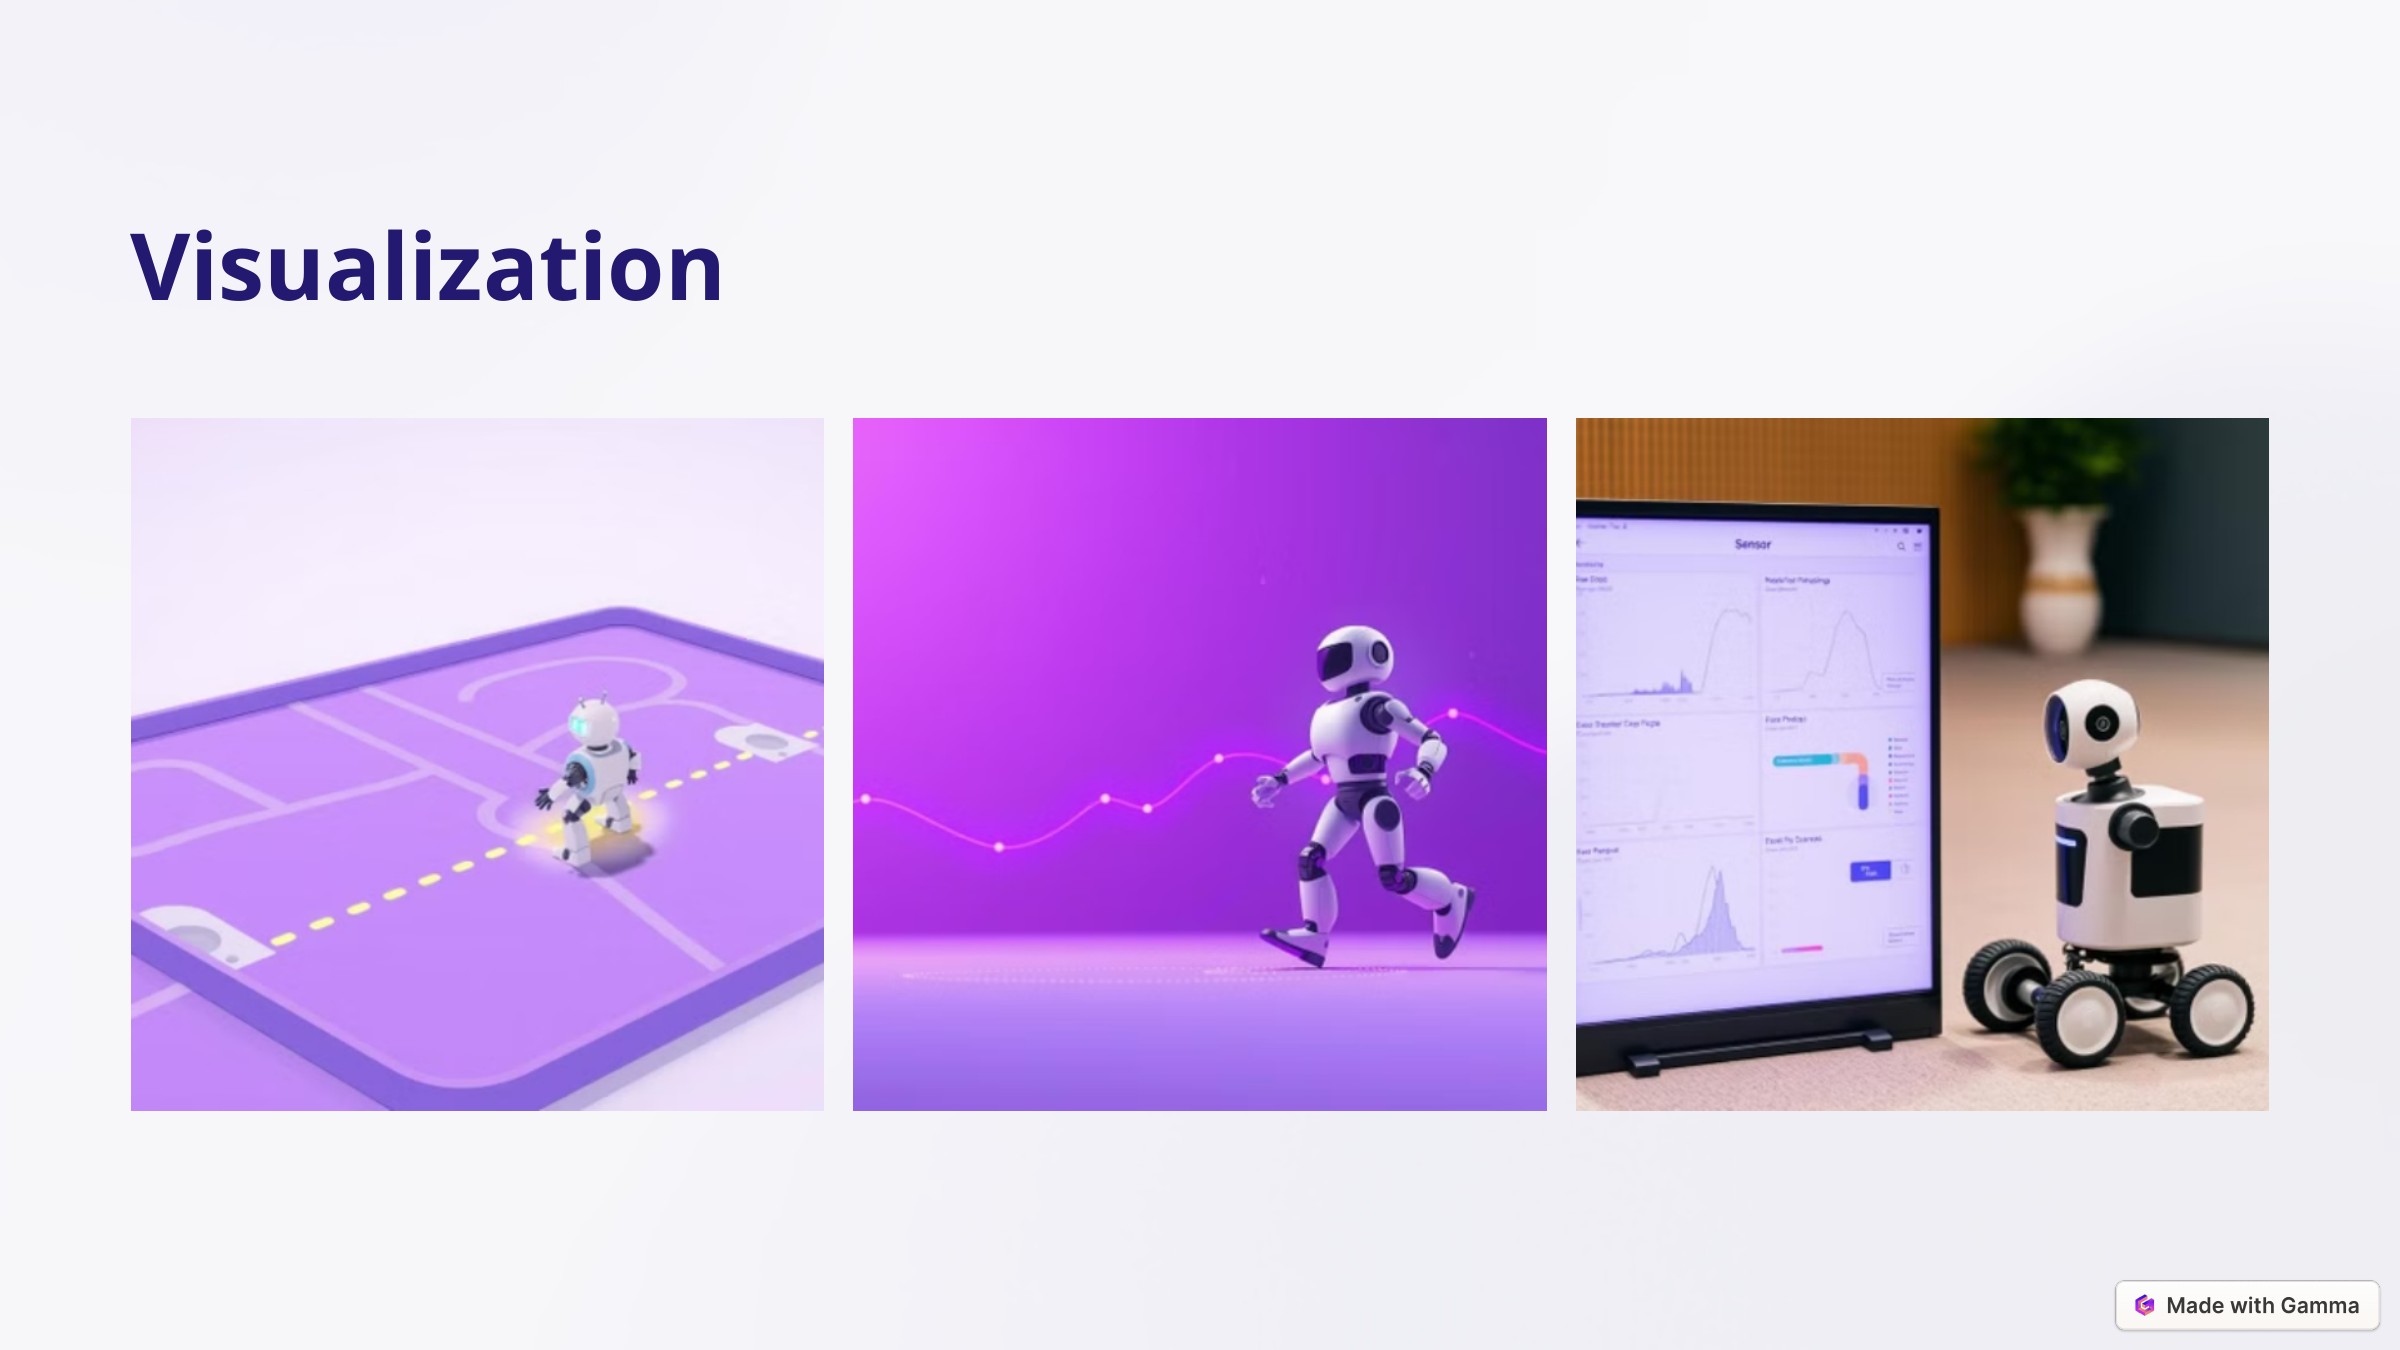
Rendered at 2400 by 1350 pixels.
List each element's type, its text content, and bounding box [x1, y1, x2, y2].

text_box Visualization [130, 203, 1061, 320]
picture [131, 418, 824, 1111]
picture [1575, 418, 2269, 1111]
picture [853, 418, 1547, 1111]
picture [2106, 1271, 2389, 1339]
